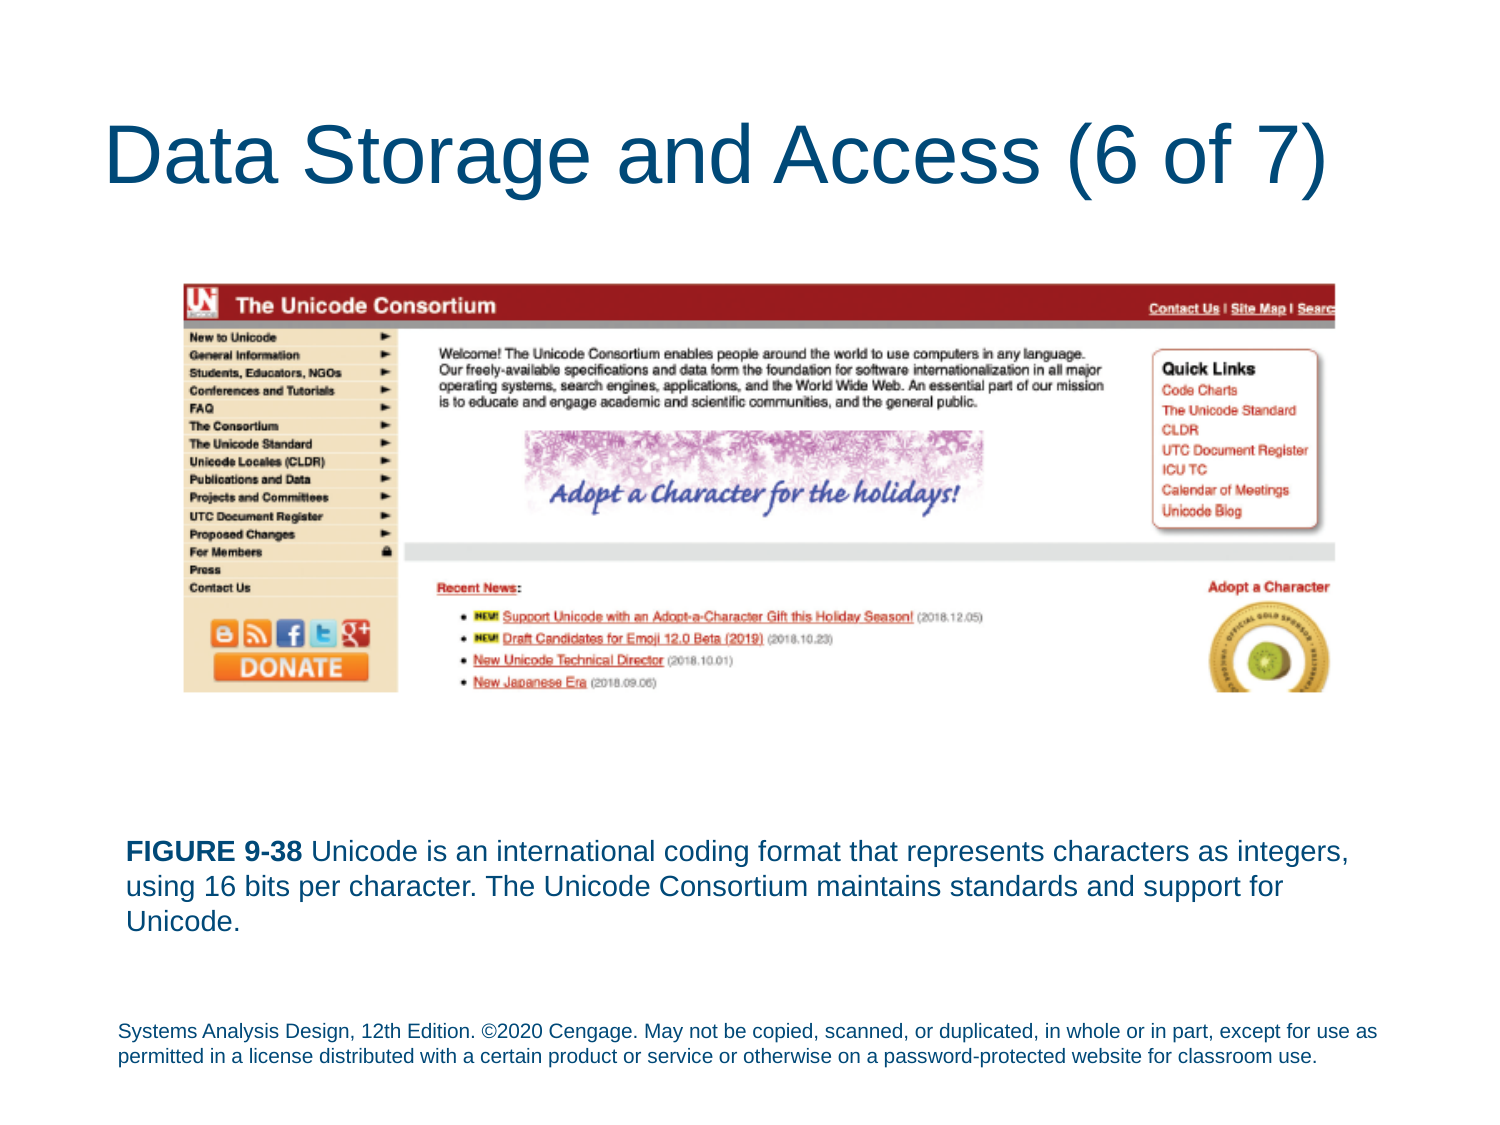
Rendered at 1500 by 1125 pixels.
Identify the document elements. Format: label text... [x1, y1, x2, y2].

footer Systems Analysis Design, 12th Edition. ©2020 Cengage. May not be copied, scanned, or duplicated, in whole or in part, except for use as permitted in a license distributed with a certain product or service or otherwise on a password-protected website for classroom use. [103, 1009, 1397, 1070]
title Data Storage and Access (6 of 7) [103, 111, 1397, 243]
picture [174, 274, 1347, 696]
text_box FIGURE 9-38 Unicode is an international coding format that represents characters as integers, using 16 bits per character. The Unicode Consortium maintains standards and support for Unicode. [111, 825, 1397, 945]
